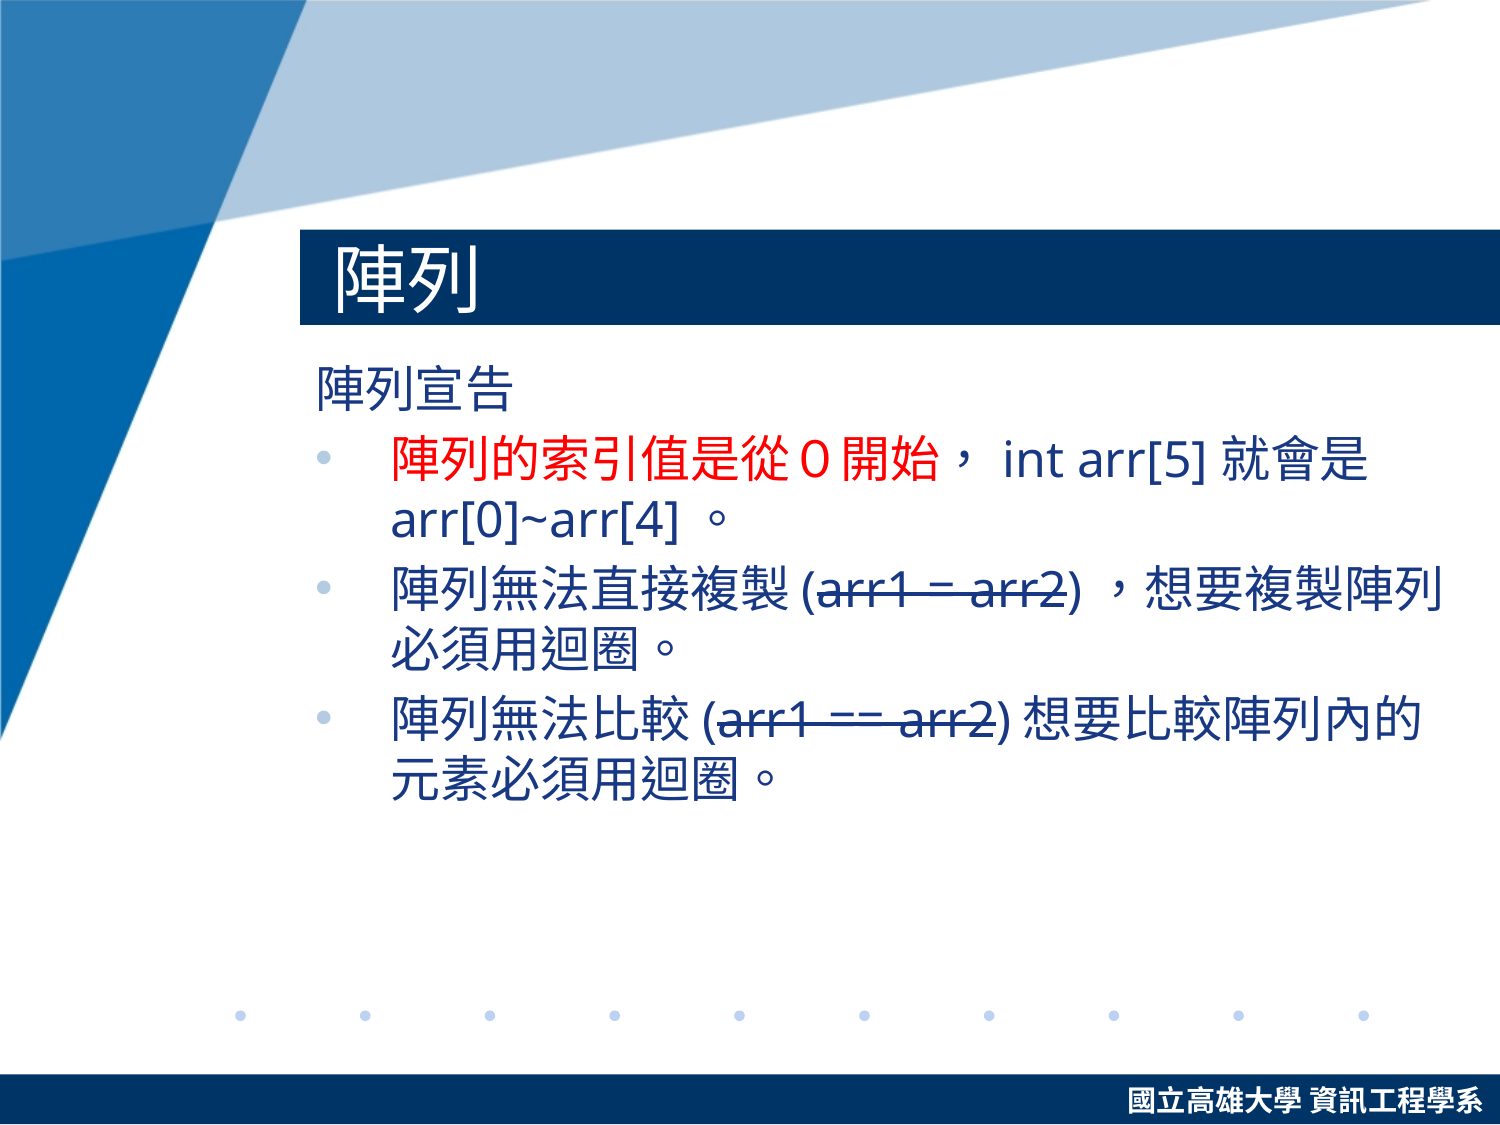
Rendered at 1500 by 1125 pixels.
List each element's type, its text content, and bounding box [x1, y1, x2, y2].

title 陣列 [300, 229, 1500, 325]
picture [0, 0, 1500, 842]
list 陣列宣告 陣列的索引值是從０開始，int arr[5]就會是arr[0]~arr[4]。 陣列無法直接複製(arr1 = arr2)，想要複製陣列必須用迴圈。 陣列無法比較(arr1 == arr2)想要比較陣列內的元素必須用迴圈。 [300, 350, 1475, 1013]
